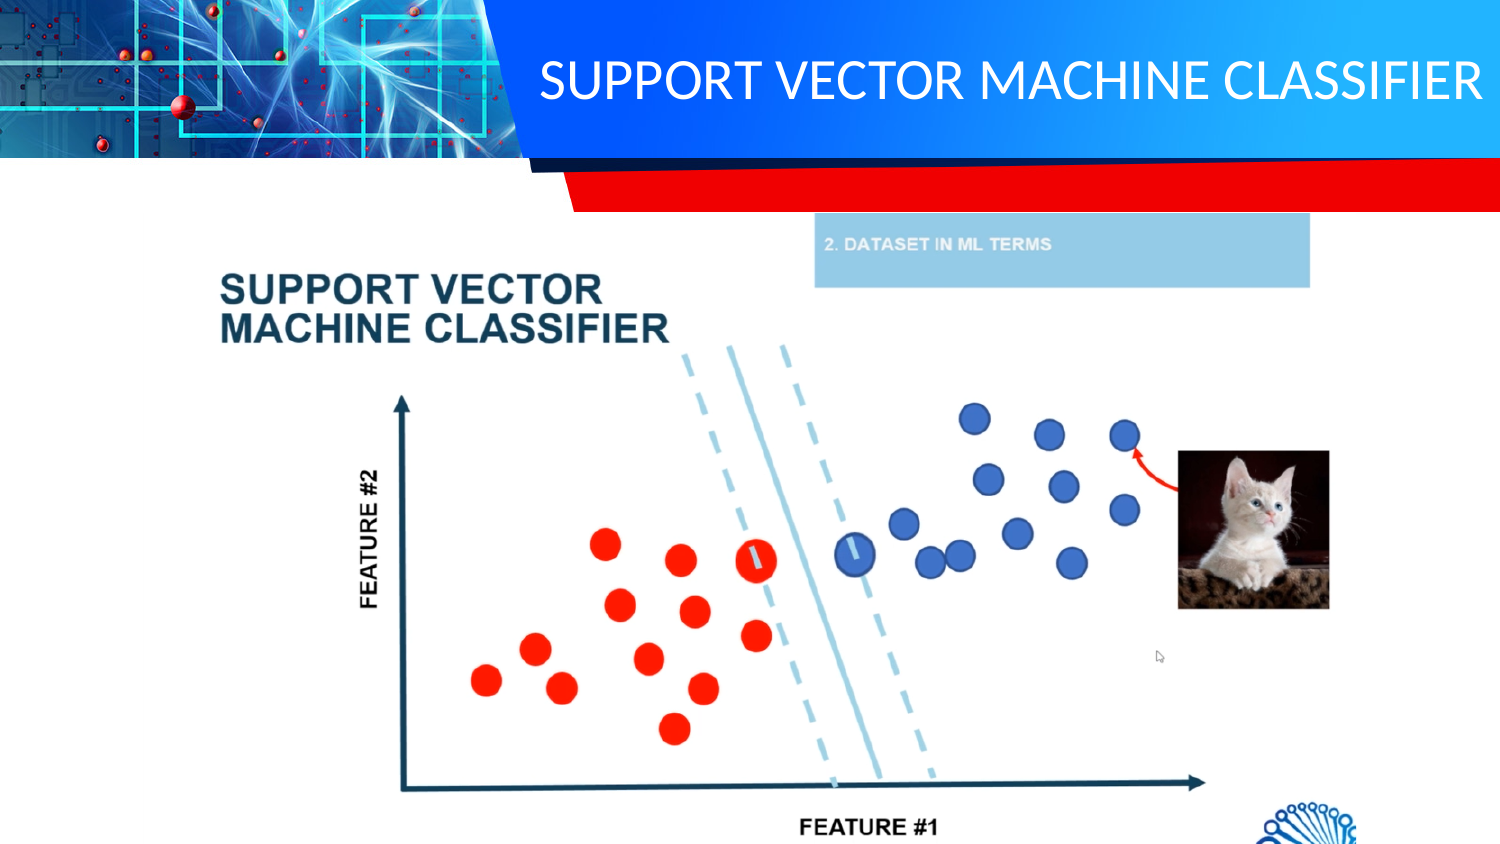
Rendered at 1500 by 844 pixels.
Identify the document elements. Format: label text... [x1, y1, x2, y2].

title SUPPORT VECTOR MACHINE CLASSIFIER [507, 13, 1500, 139]
picture [0, 0, 1500, 844]
